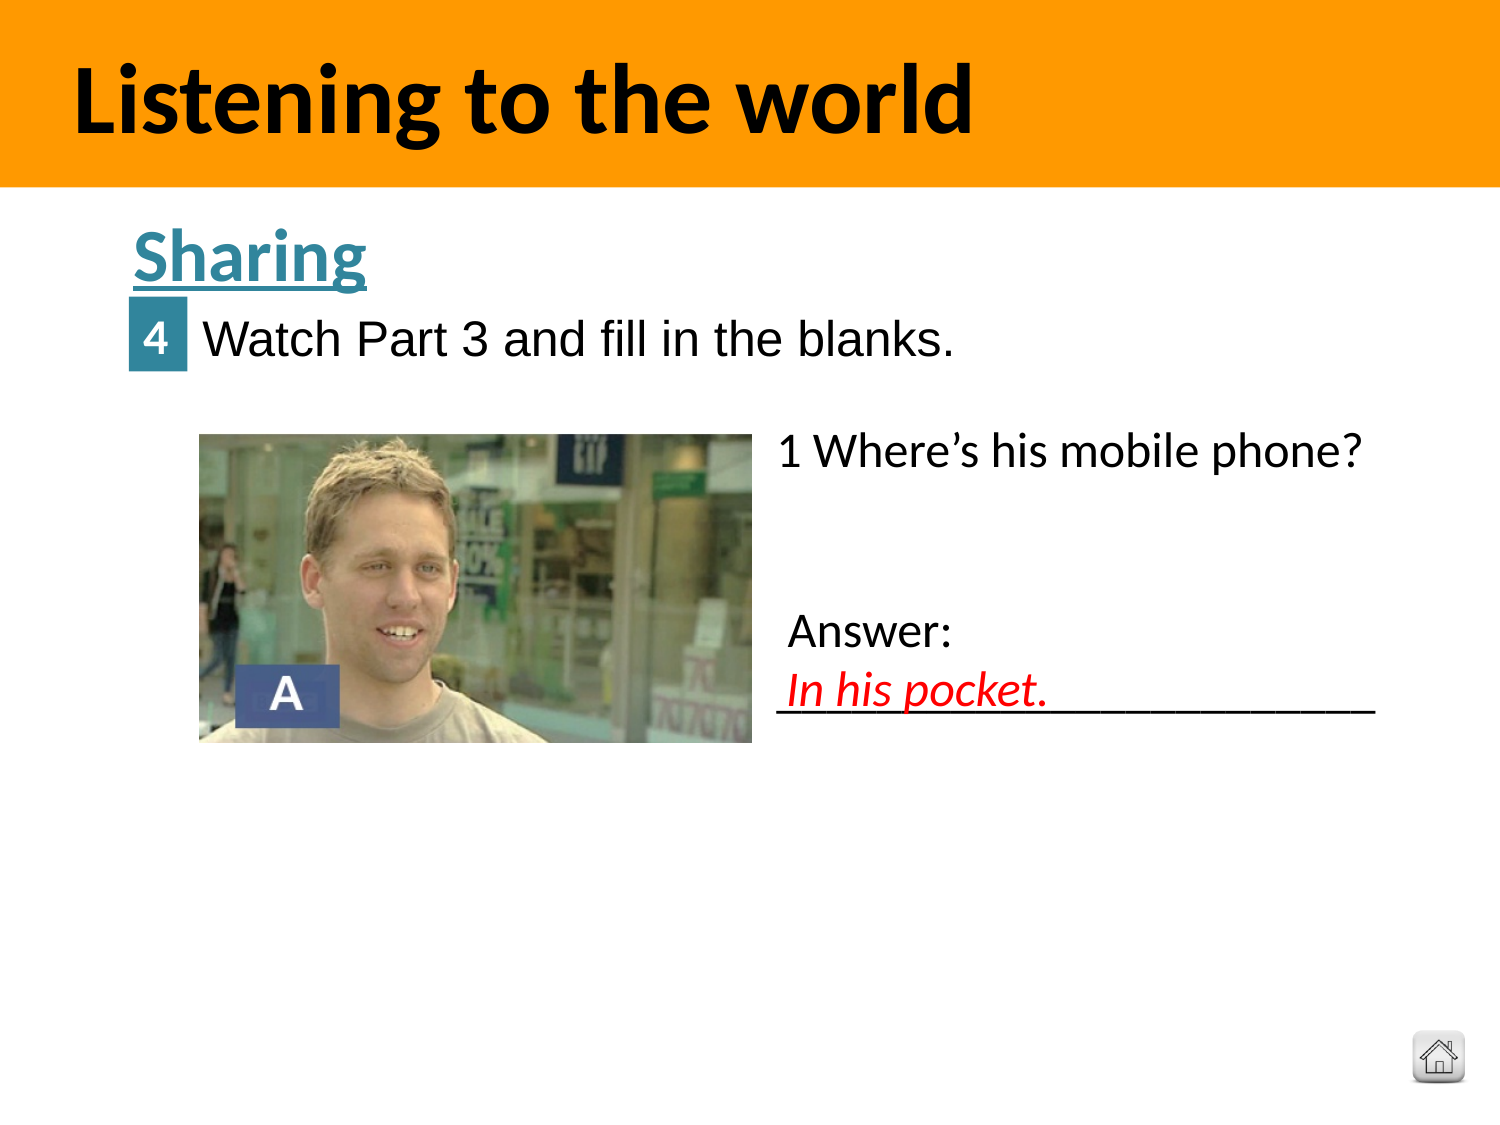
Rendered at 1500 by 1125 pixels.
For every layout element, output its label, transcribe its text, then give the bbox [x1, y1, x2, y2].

text_box Sharing [118, 199, 383, 304]
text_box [128, 296, 1290, 376]
text_box 1 Where’s his mobile phone? Answer: ________________________ [761, 410, 1395, 725]
text_box In his pocket. [771, 648, 1065, 724]
text_box Listening to the world [0, 0, 1500, 190]
picture [198, 433, 752, 744]
picture [1399, 1019, 1477, 1097]
